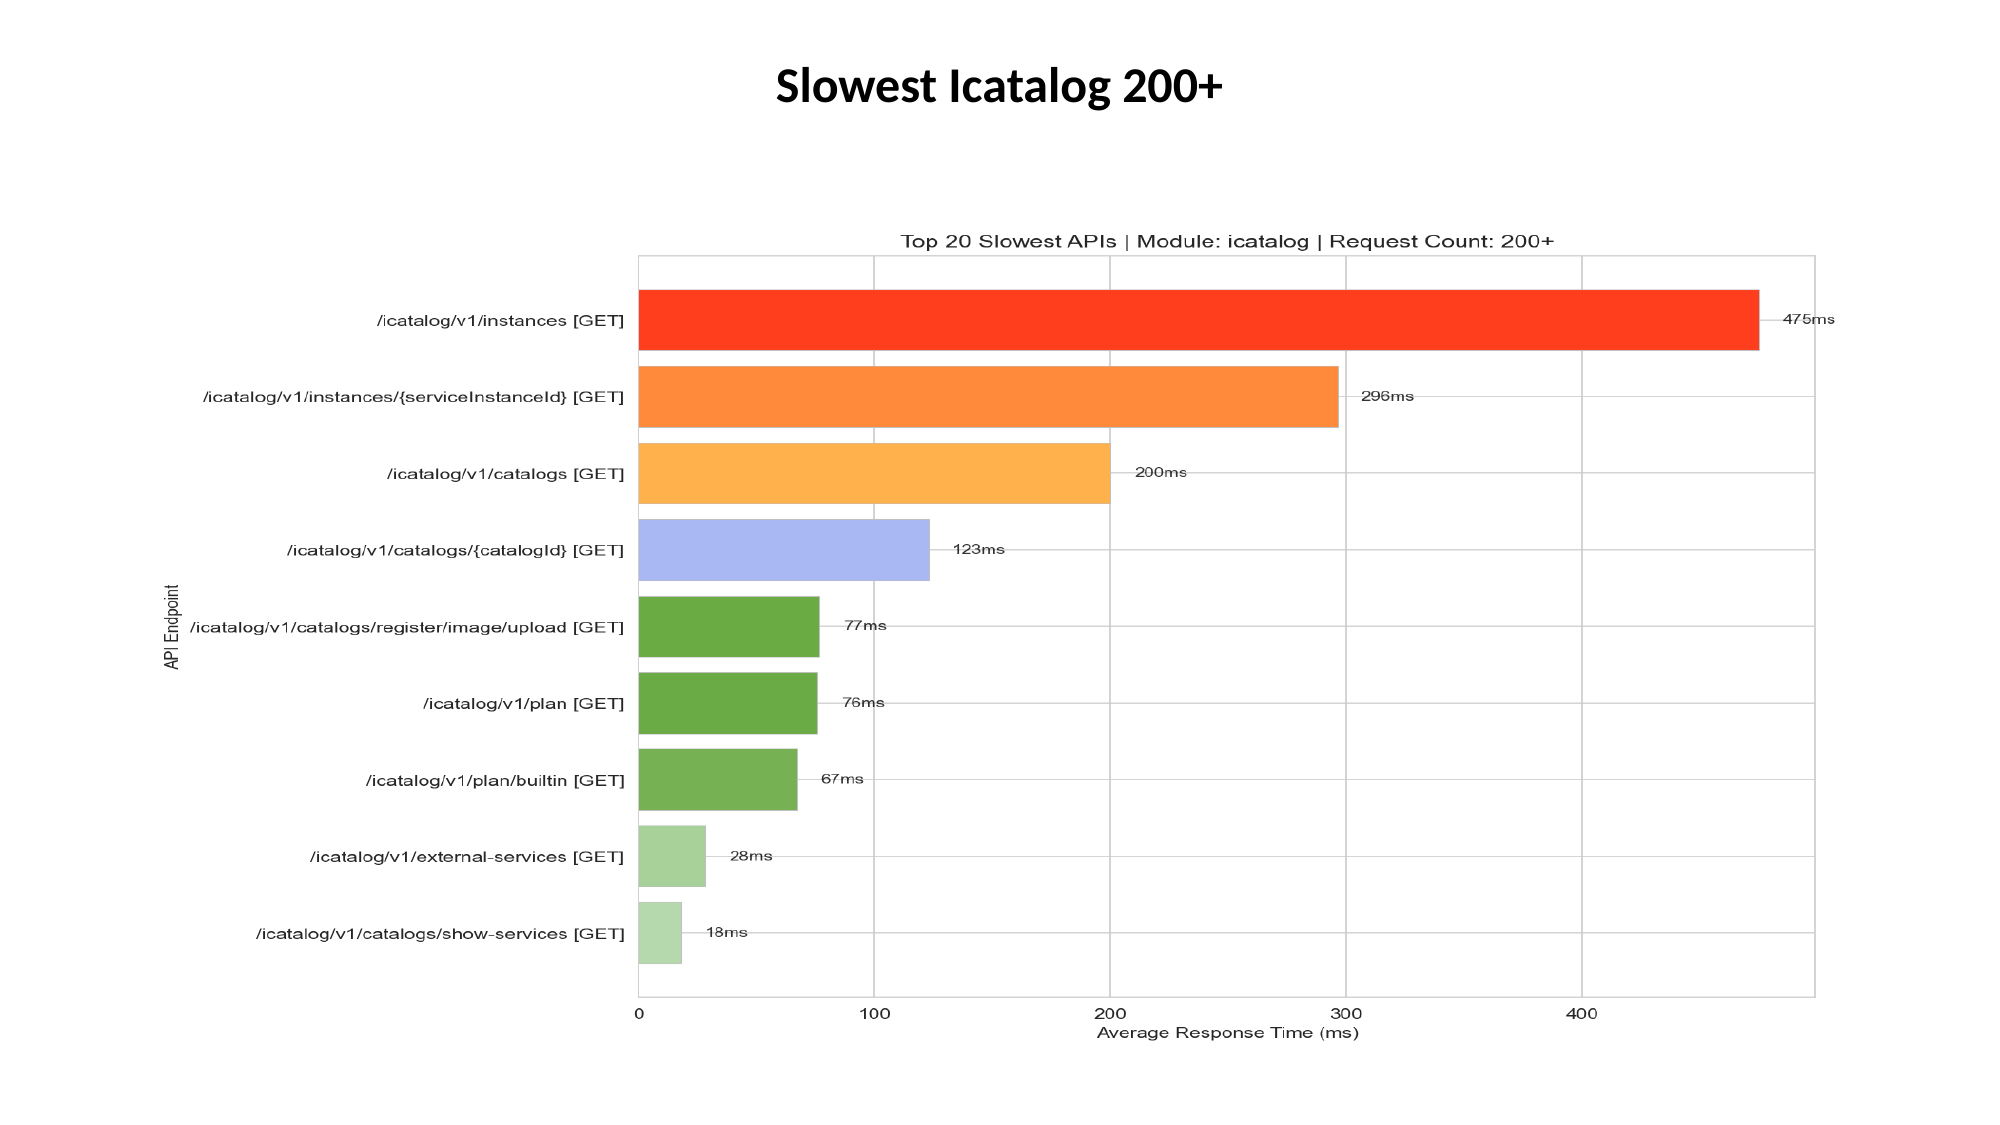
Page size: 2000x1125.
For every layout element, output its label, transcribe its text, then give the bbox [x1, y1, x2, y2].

text_box Slowest Icatalog 200+ [761, 44, 1239, 120]
picture [149, 224, 1850, 1051]
